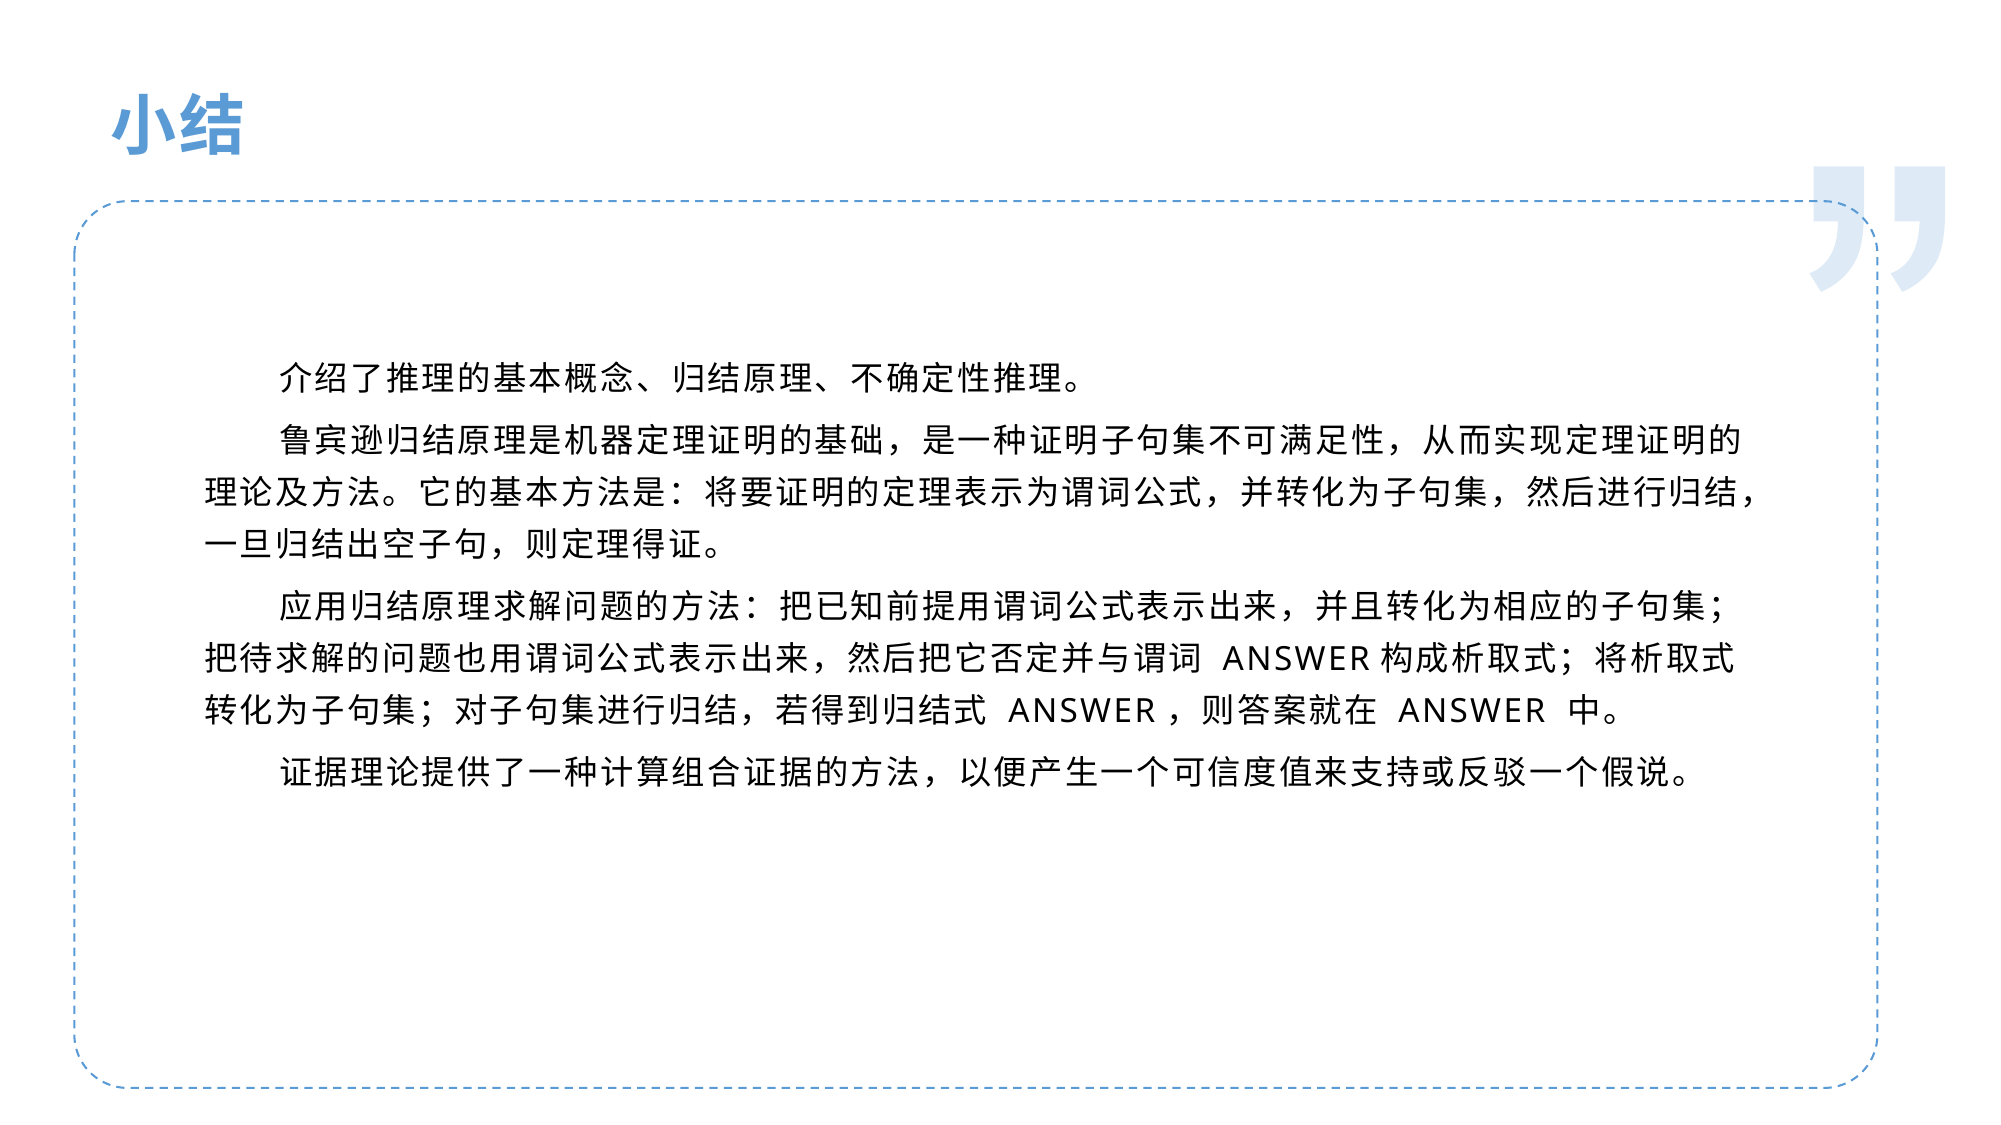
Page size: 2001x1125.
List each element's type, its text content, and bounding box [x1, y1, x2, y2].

text_box [73, 200, 1879, 1089]
text_box 小结 [99, 78, 905, 167]
text_box [1813, 166, 1865, 216]
text_box [1890, 166, 1946, 292]
